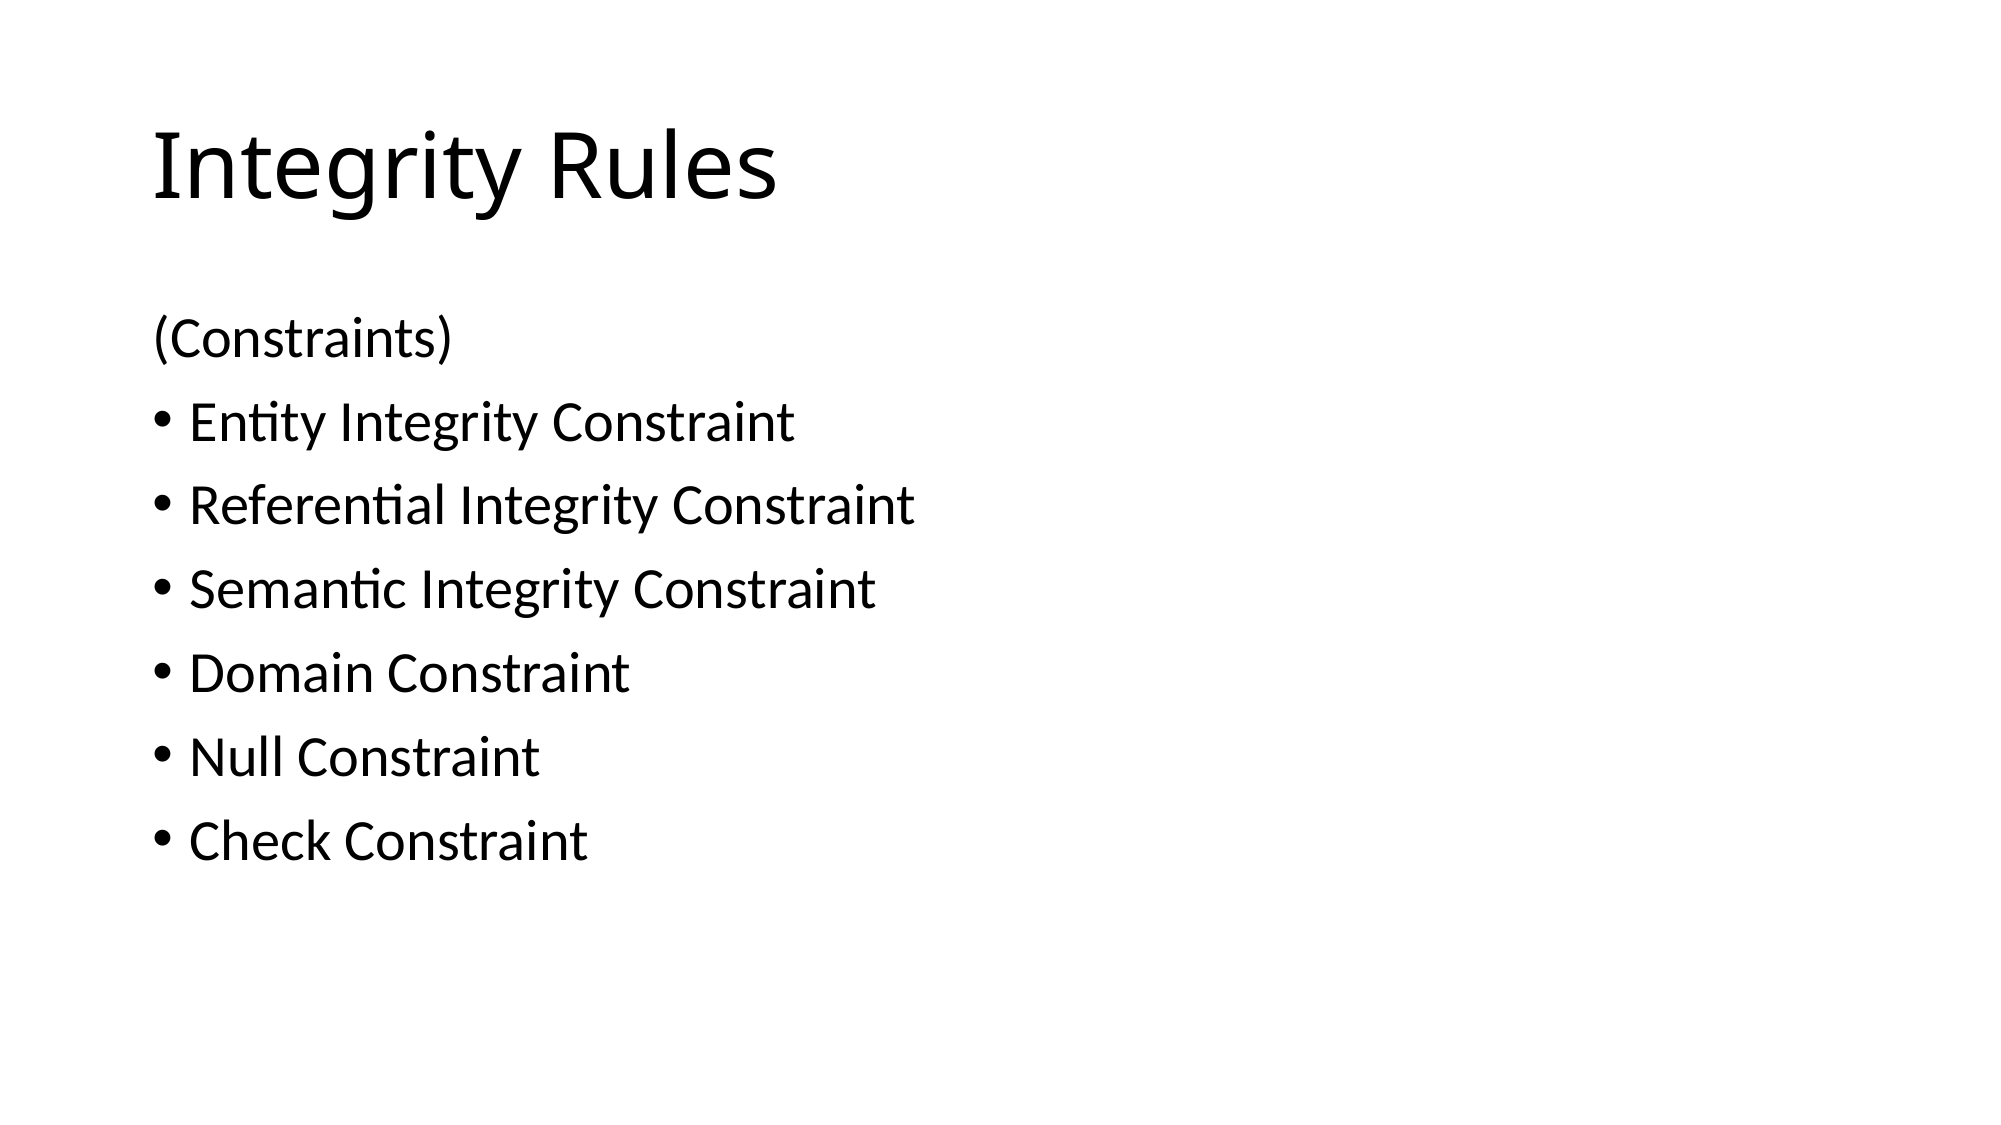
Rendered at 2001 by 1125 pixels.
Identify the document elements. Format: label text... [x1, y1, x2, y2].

title Integrity Rules [137, 59, 1863, 278]
list (Constraints) Entity Integrity Constraint Referential Integrity Constraint Semantic Integrity Constraint Domain Constraint Null Constraint Check Constraint [137, 299, 1863, 1014]
